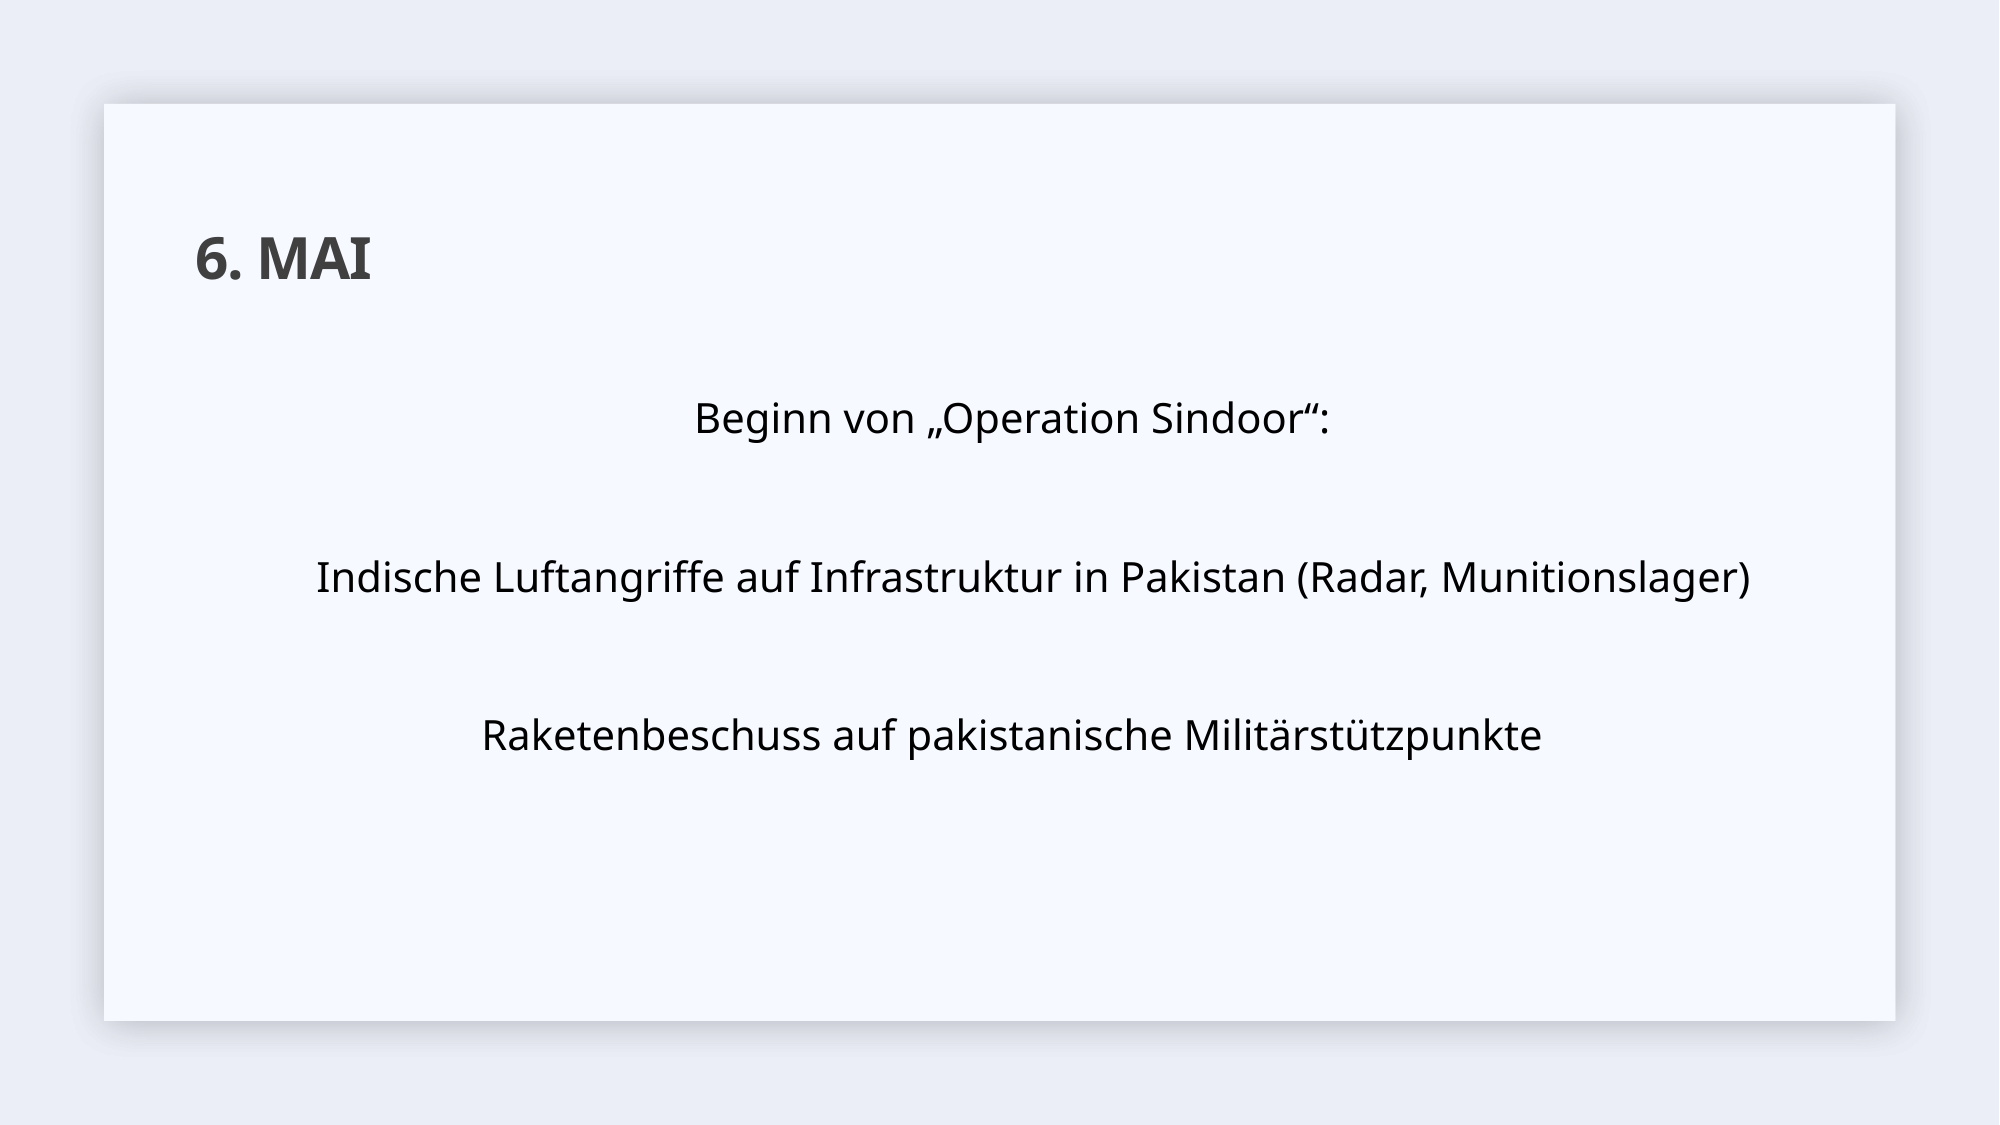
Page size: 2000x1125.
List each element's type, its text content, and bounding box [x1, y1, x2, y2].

list Beginn von „Operation Sindoor“: Indische Luftangriffe auf Infrastruktur in Pakistan (Radar, Munitionslager) Raketenbeschuss auf pakistanische Militärstützpunkte [179, 384, 1830, 1002]
title 6. Mai [179, 154, 1830, 367]
